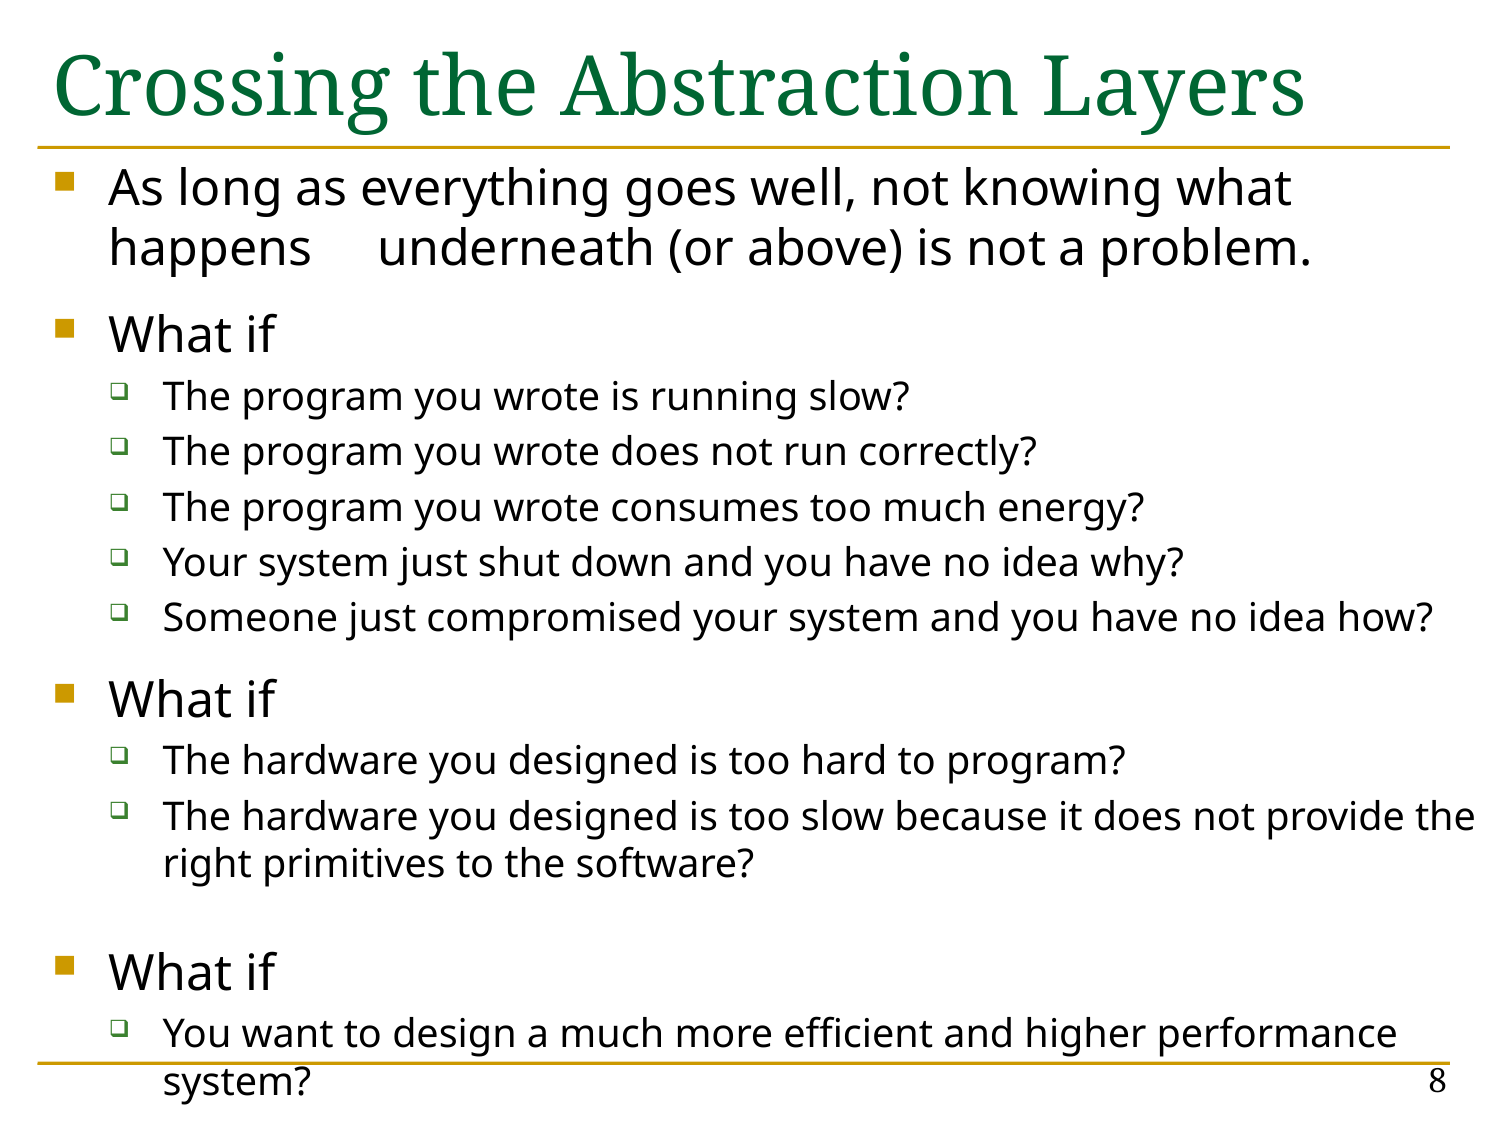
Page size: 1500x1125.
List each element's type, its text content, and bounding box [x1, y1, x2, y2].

list As long as everything goes well, not knowing what happens underneath (or above) is not a problem. What if The program you wrote is running slow? The program you wrote does not run correctly? The program you wrote consumes too much energy? Your system just shut down and you have no idea why? Someone just compromised your system and you have no idea how? What if The hardware you designed is too hard to program? The hardware you designed is too slow because it does not provide the right primitives to the software? What if You want to design a much more efficient and higher performance system? [37, 147, 1500, 1000]
title Crossing the Abstraction Layers [37, 24, 1450, 147]
slide_number 8 [1111, 1036, 1462, 1112]
